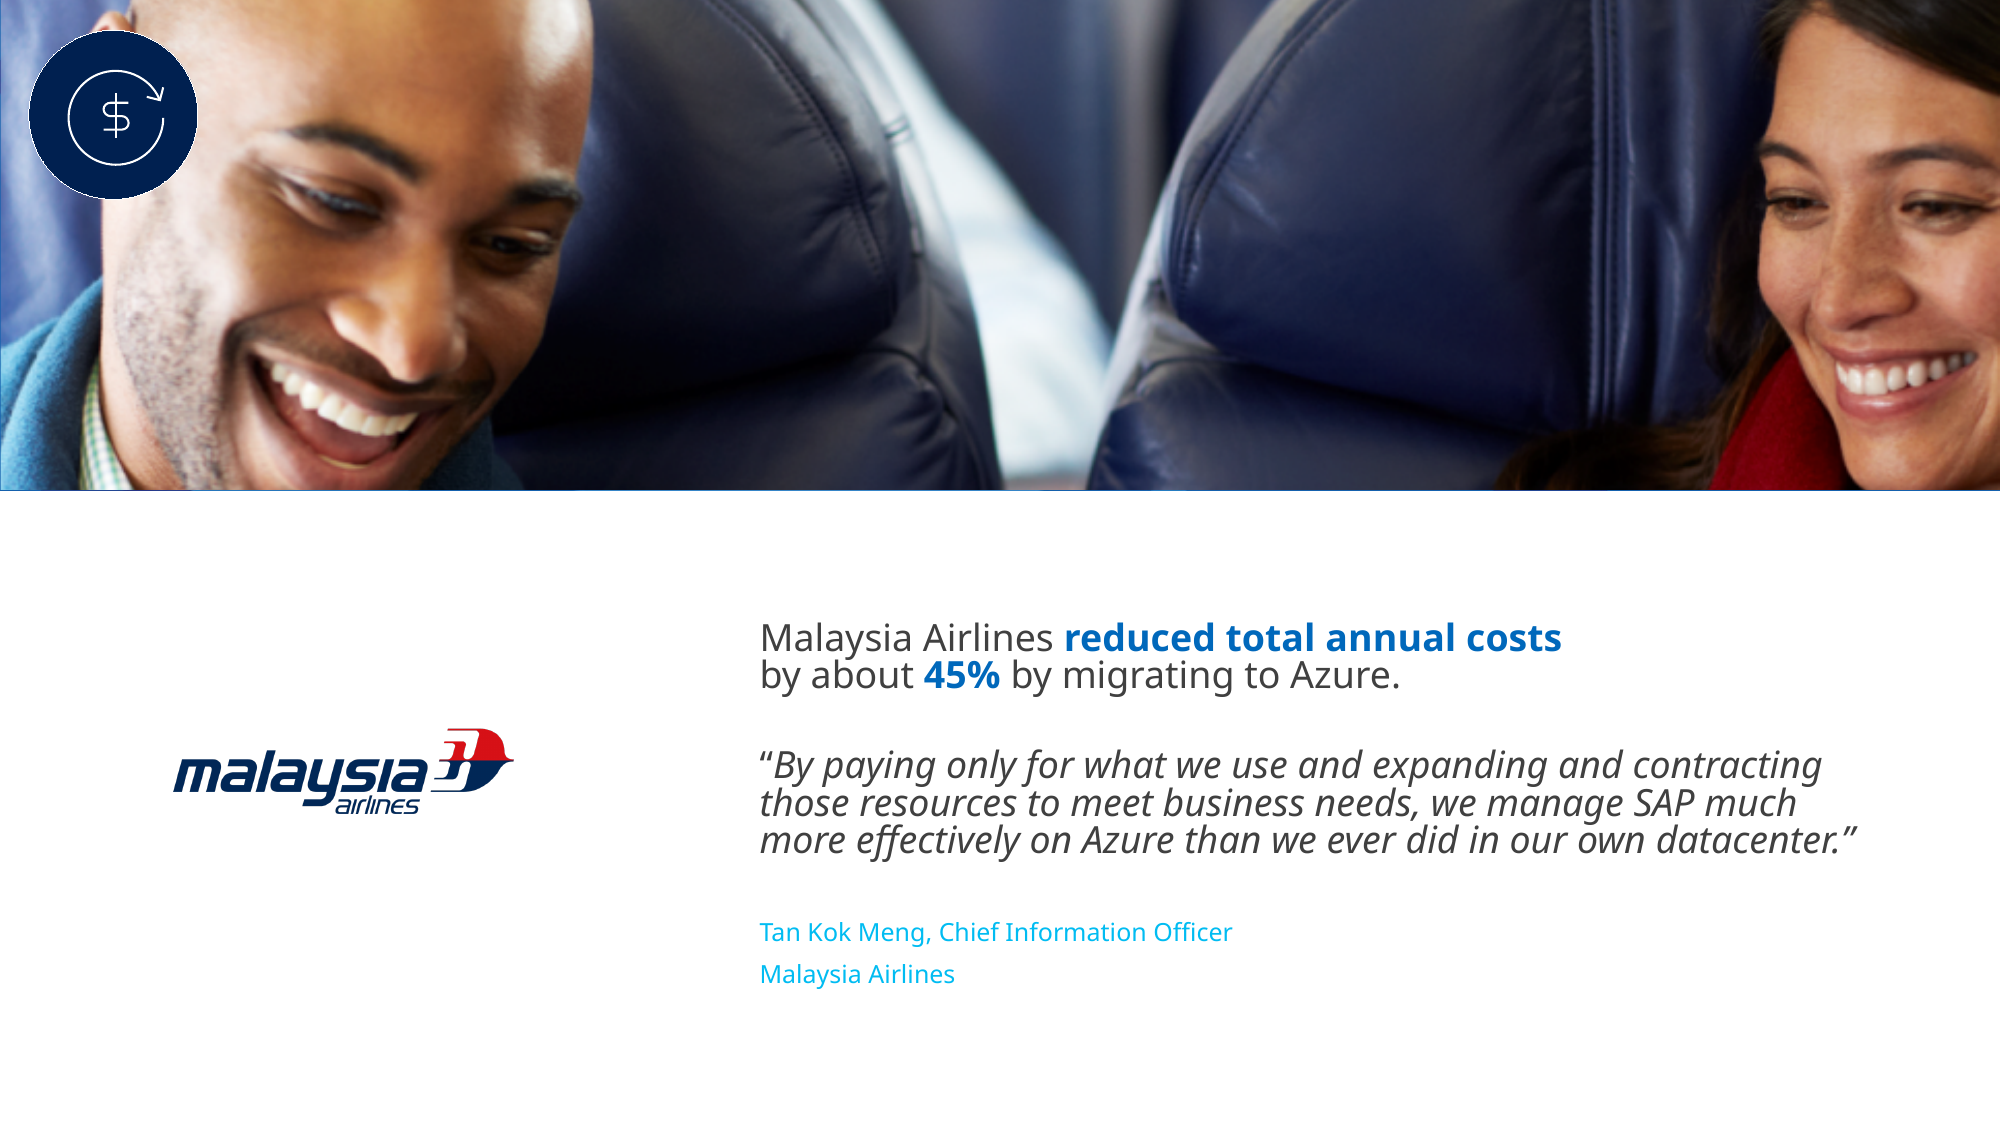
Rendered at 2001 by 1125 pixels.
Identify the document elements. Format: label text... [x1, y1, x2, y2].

picture [173, 727, 515, 814]
list Malaysia Airlines reduced total annual costs by about 45% by migrating to Azure. “By paying only for what we use and expanding and contracting those resources to meet business needs, we manage SAP much more effectively on Azure than we ever did in our own datacenter.” Tan Kok Meng, Chief Information Officer Malaysia Airlines [759, 621, 1881, 974]
picture [0, 0, 2000, 491]
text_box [28, 29, 199, 200]
